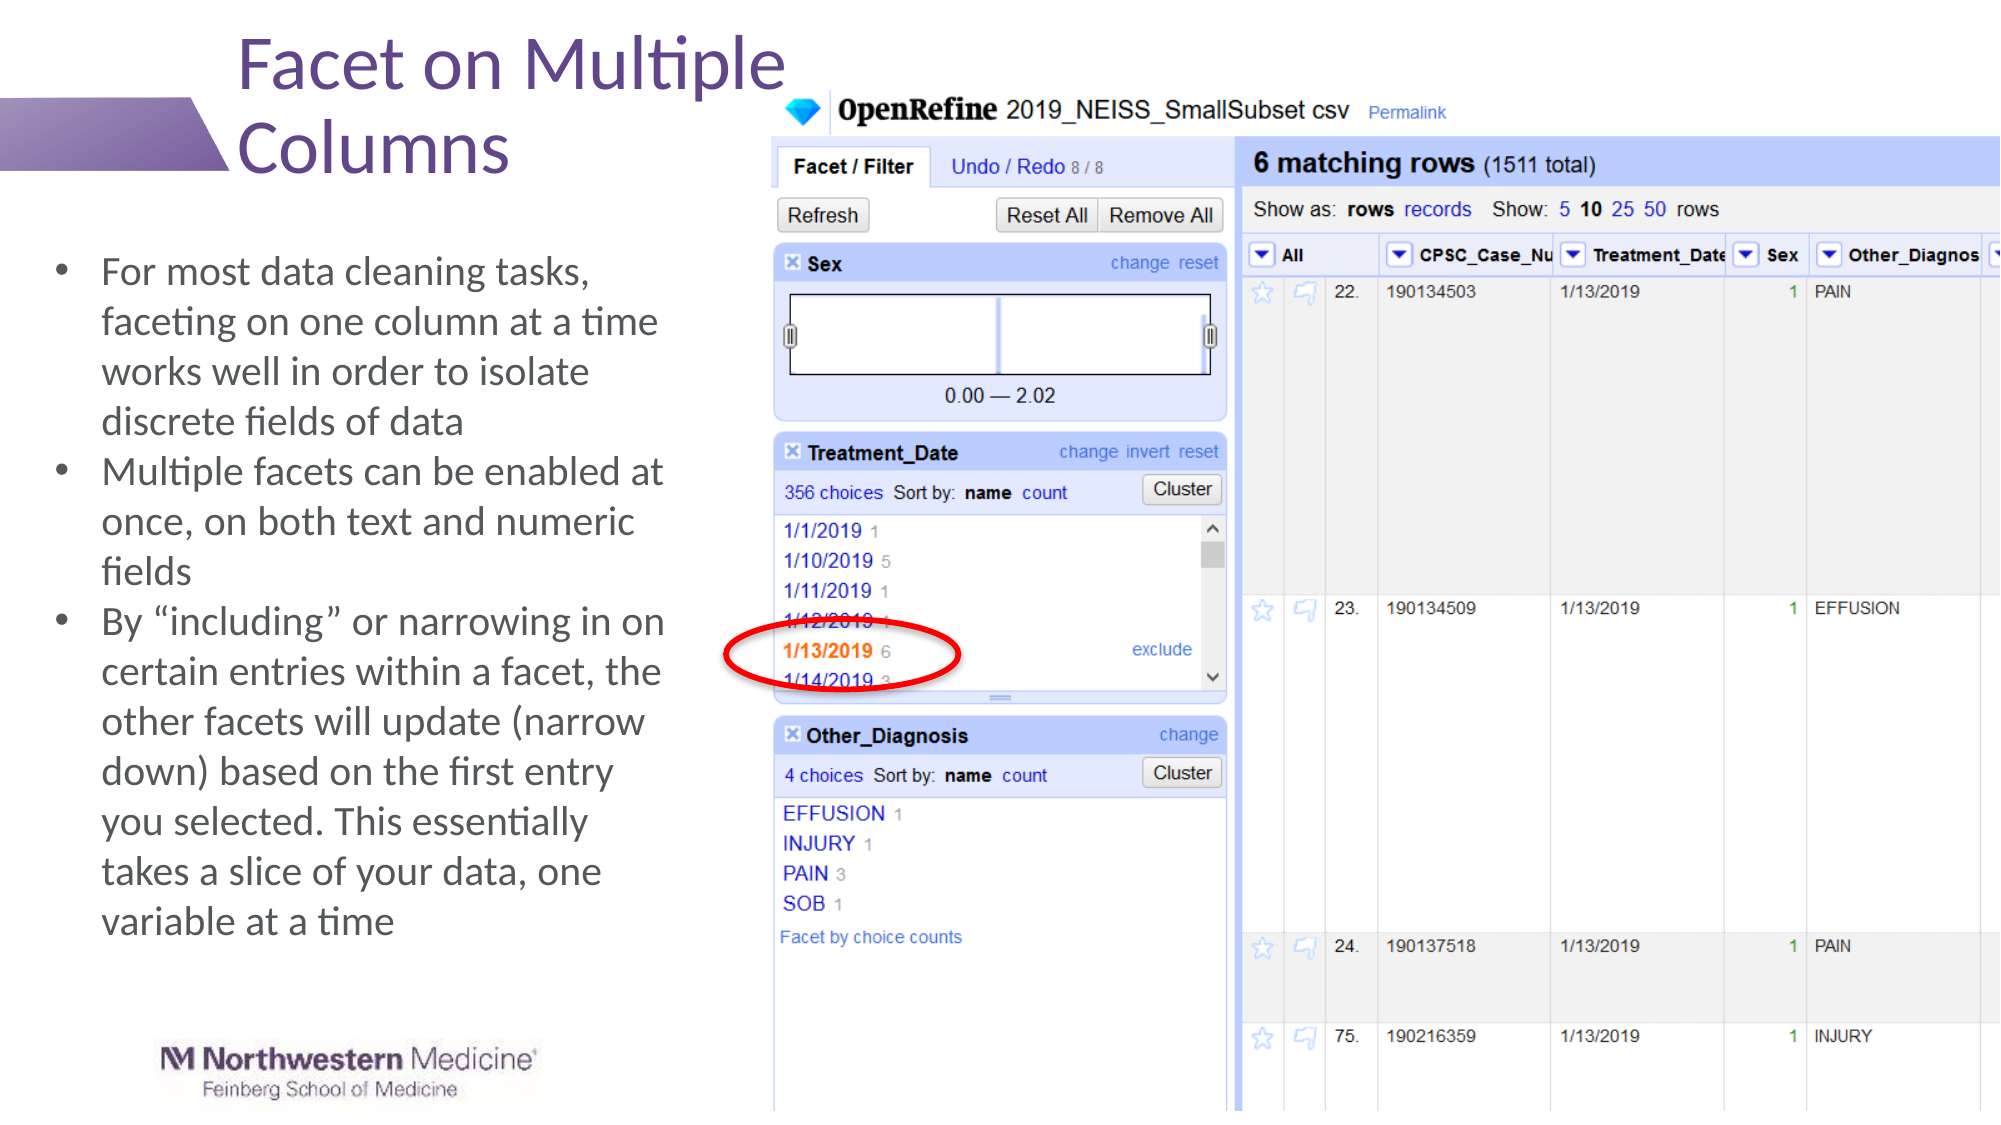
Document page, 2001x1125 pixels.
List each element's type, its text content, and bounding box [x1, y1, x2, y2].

picture [770, 90, 2000, 1111]
text_box For most data cleaning tasks, faceting on one column at a time works well in order to isolate discrete fields of data Multiple facets can be enabled at once, on both text and numeric fields By “including” or narrowing in on certain entries within a facet, the other facets will update (narrow down) based on the first entry you selected. This essentially takes a slice of your data, one variable at a time [39, 236, 698, 952]
text_box [725, 627, 765, 682]
title Facet on Multiple Columns [236, 31, 843, 198]
picture [154, 1038, 546, 1113]
